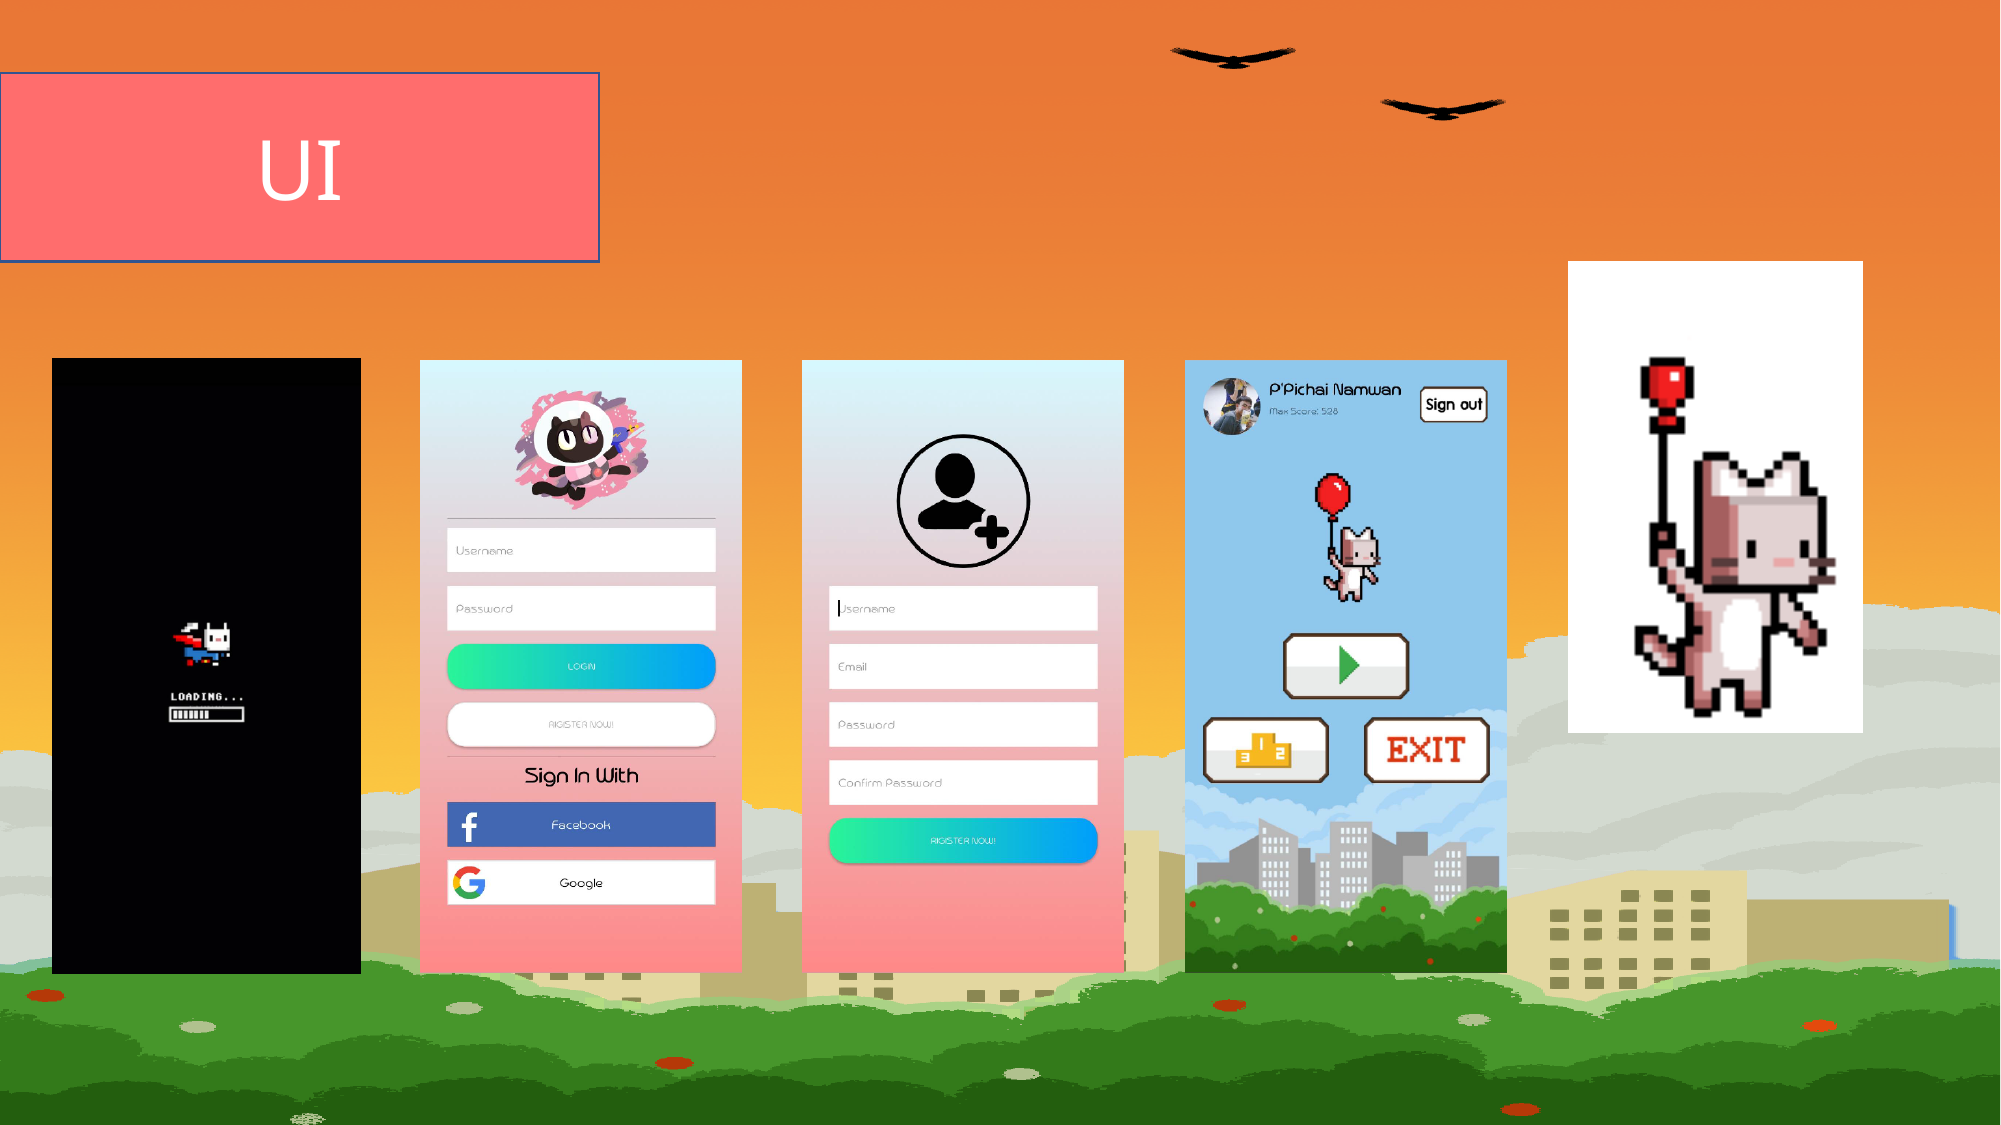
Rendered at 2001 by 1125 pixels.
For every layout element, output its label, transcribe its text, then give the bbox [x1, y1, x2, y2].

text_box UI [0, 72, 600, 263]
picture [0, 0, 2001, 1125]
